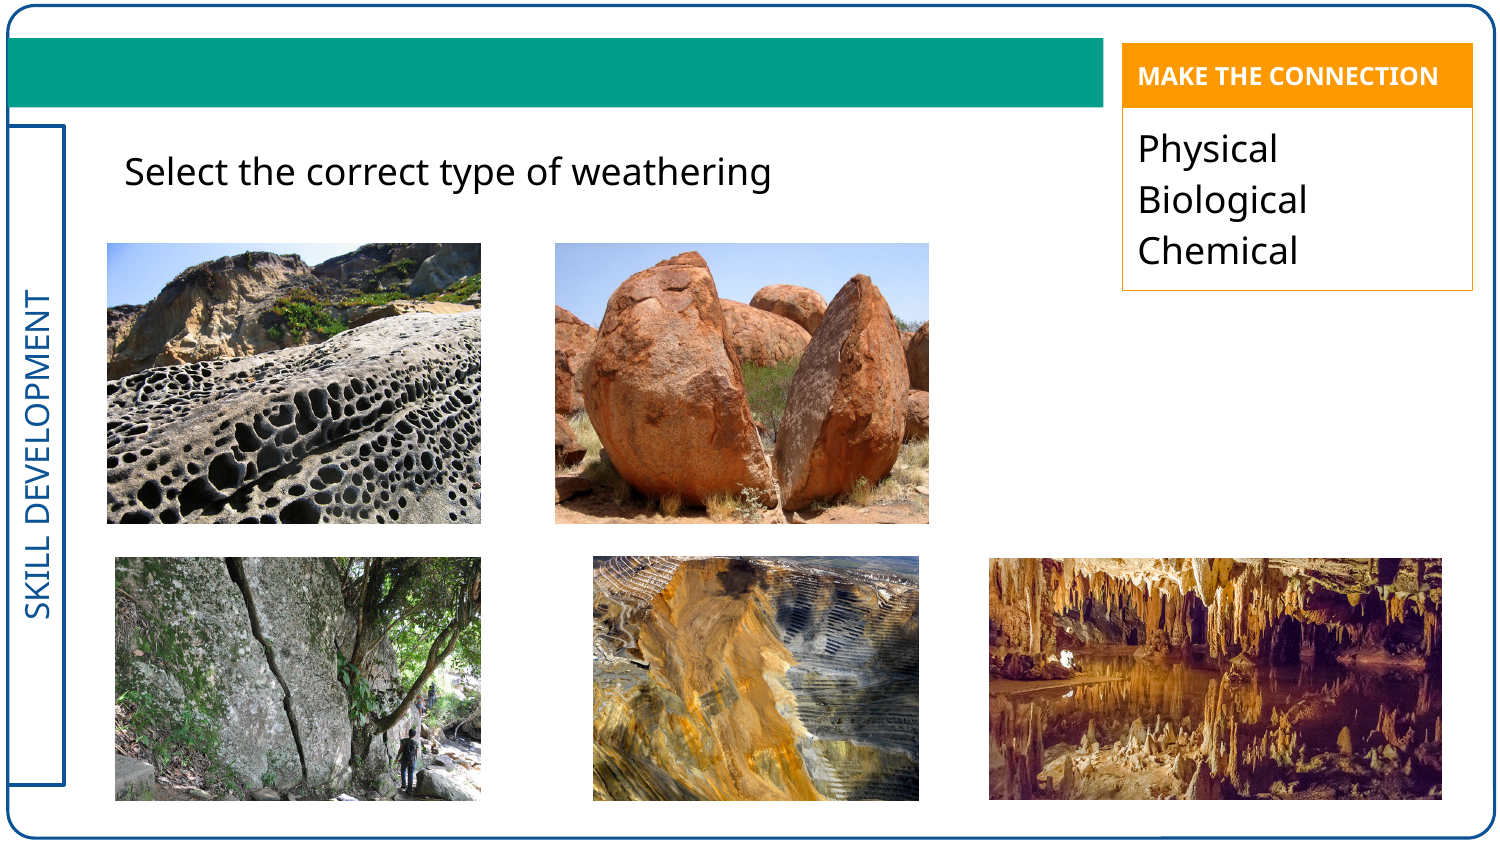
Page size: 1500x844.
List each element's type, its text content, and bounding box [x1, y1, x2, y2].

picture [989, 557, 1443, 801]
list Select the correct type of weathering [90, 125, 1104, 807]
picture [592, 556, 919, 801]
picture [115, 557, 481, 801]
picture [555, 243, 930, 524]
table_header MAKE THE CONNECTION [1123, 44, 1472, 107]
table_cell Physical Biological Chemical [1123, 108, 1472, 290]
picture [106, 243, 481, 524]
